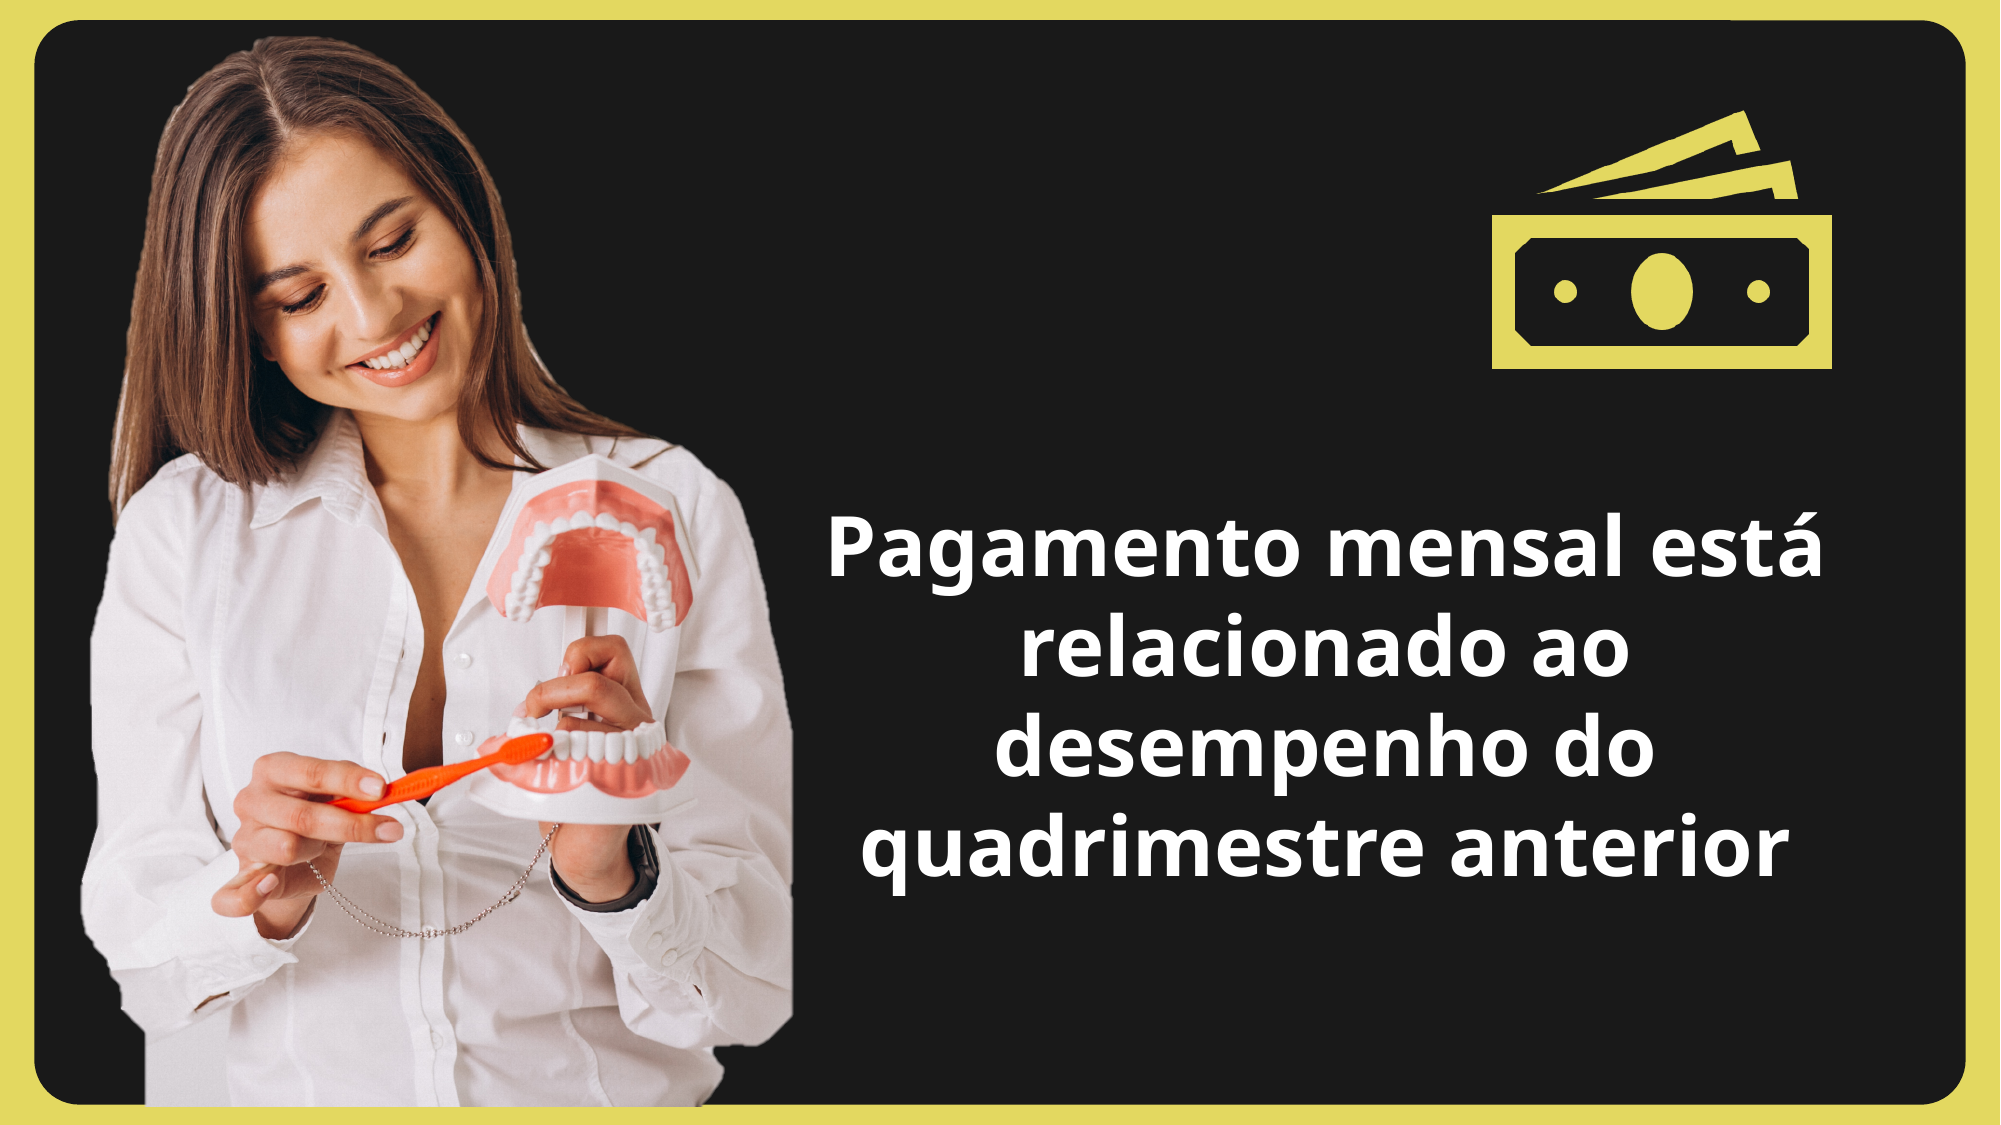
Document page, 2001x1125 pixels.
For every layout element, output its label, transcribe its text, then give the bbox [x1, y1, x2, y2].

text_box Pagamento mensal está relacionado ao desempenho do quadrimestre anterior [806, 485, 1847, 901]
picture [50, 0, 806, 1107]
picture [1476, 60, 1847, 430]
